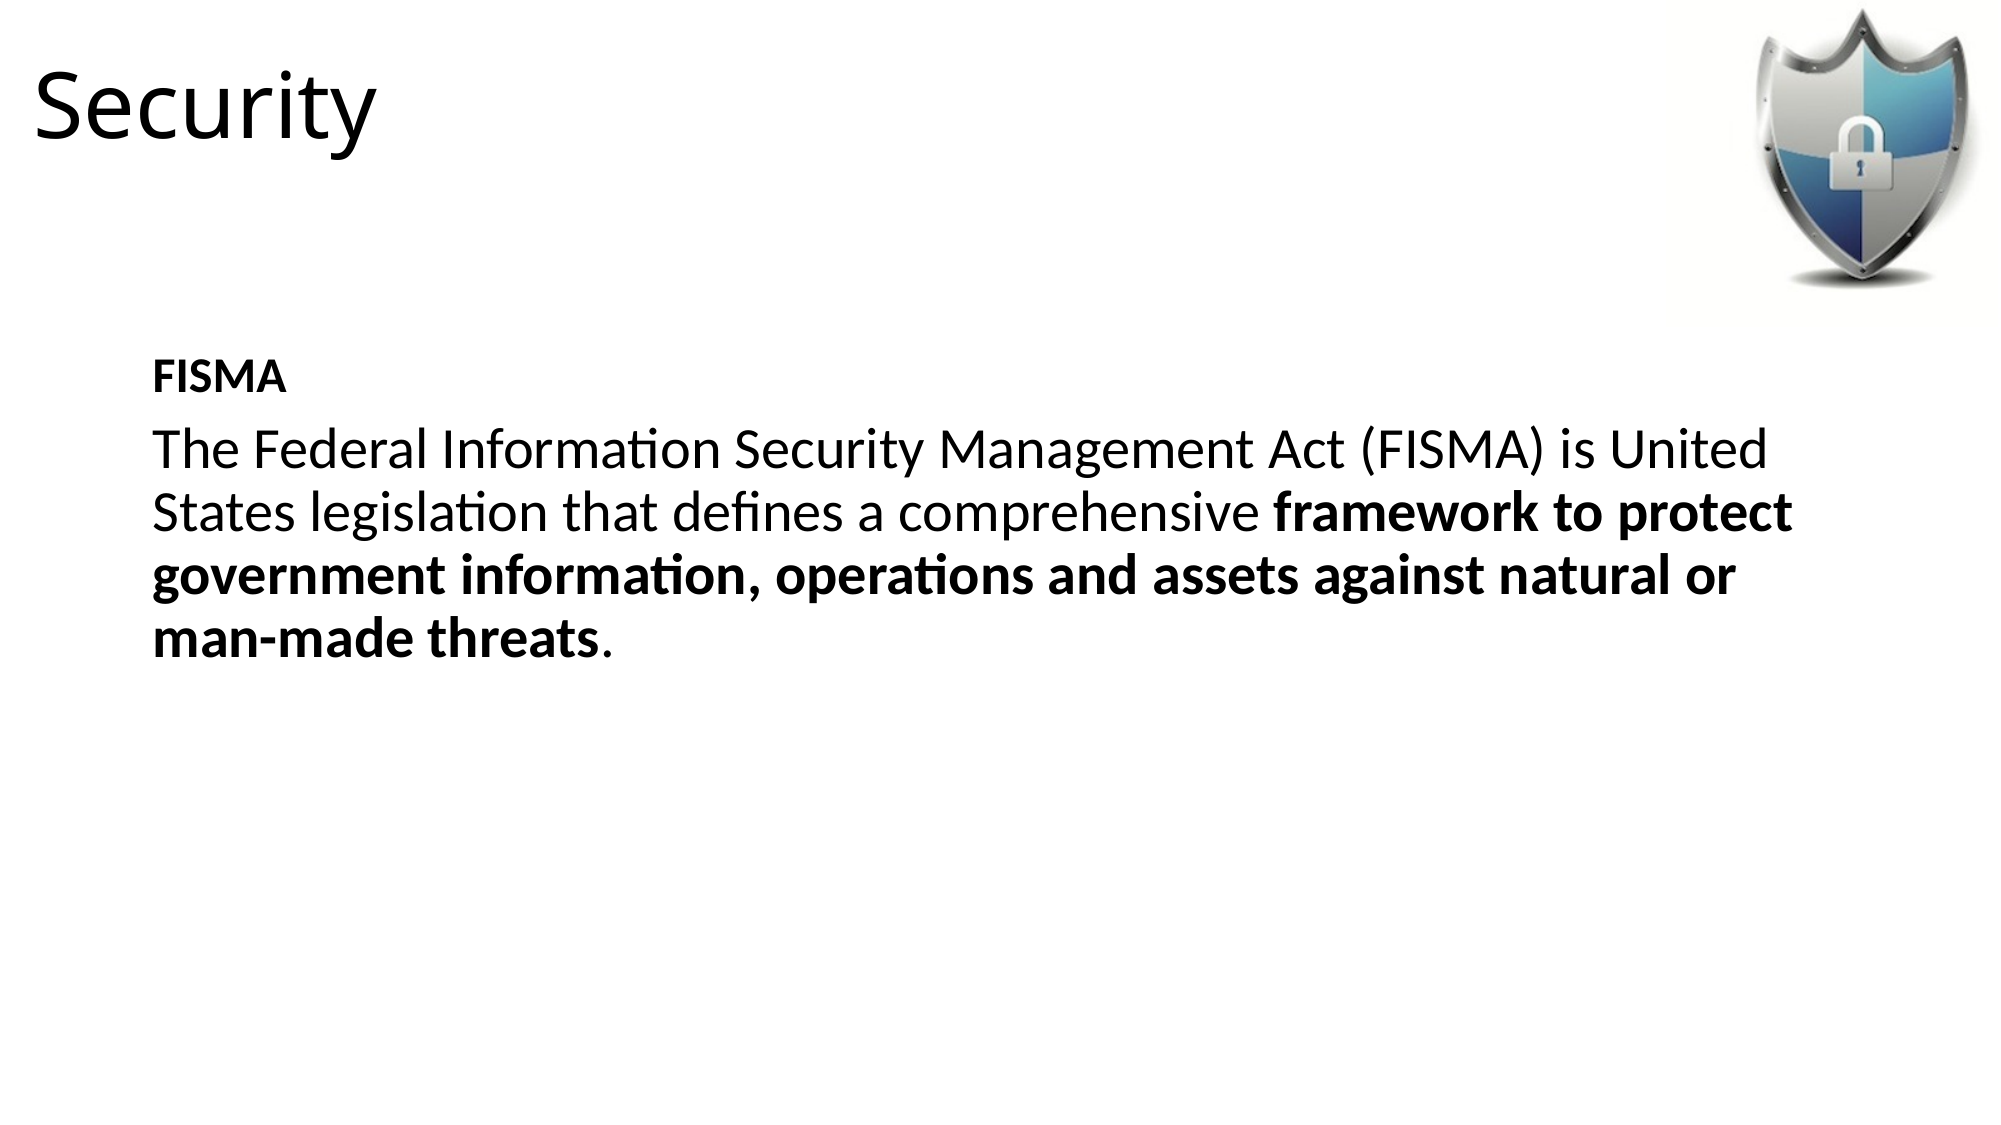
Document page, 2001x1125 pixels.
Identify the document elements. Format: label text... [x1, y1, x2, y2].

list FISMA [137, 275, 984, 410]
picture [1666, 0, 1998, 328]
title Security [18, 0, 1666, 218]
list The Federal Information Security Management Act (FISMA) is United States legislation that defines a comprehensive framework to protect government information, operations and assets against natural or man-made threats. [137, 410, 1883, 1016]
